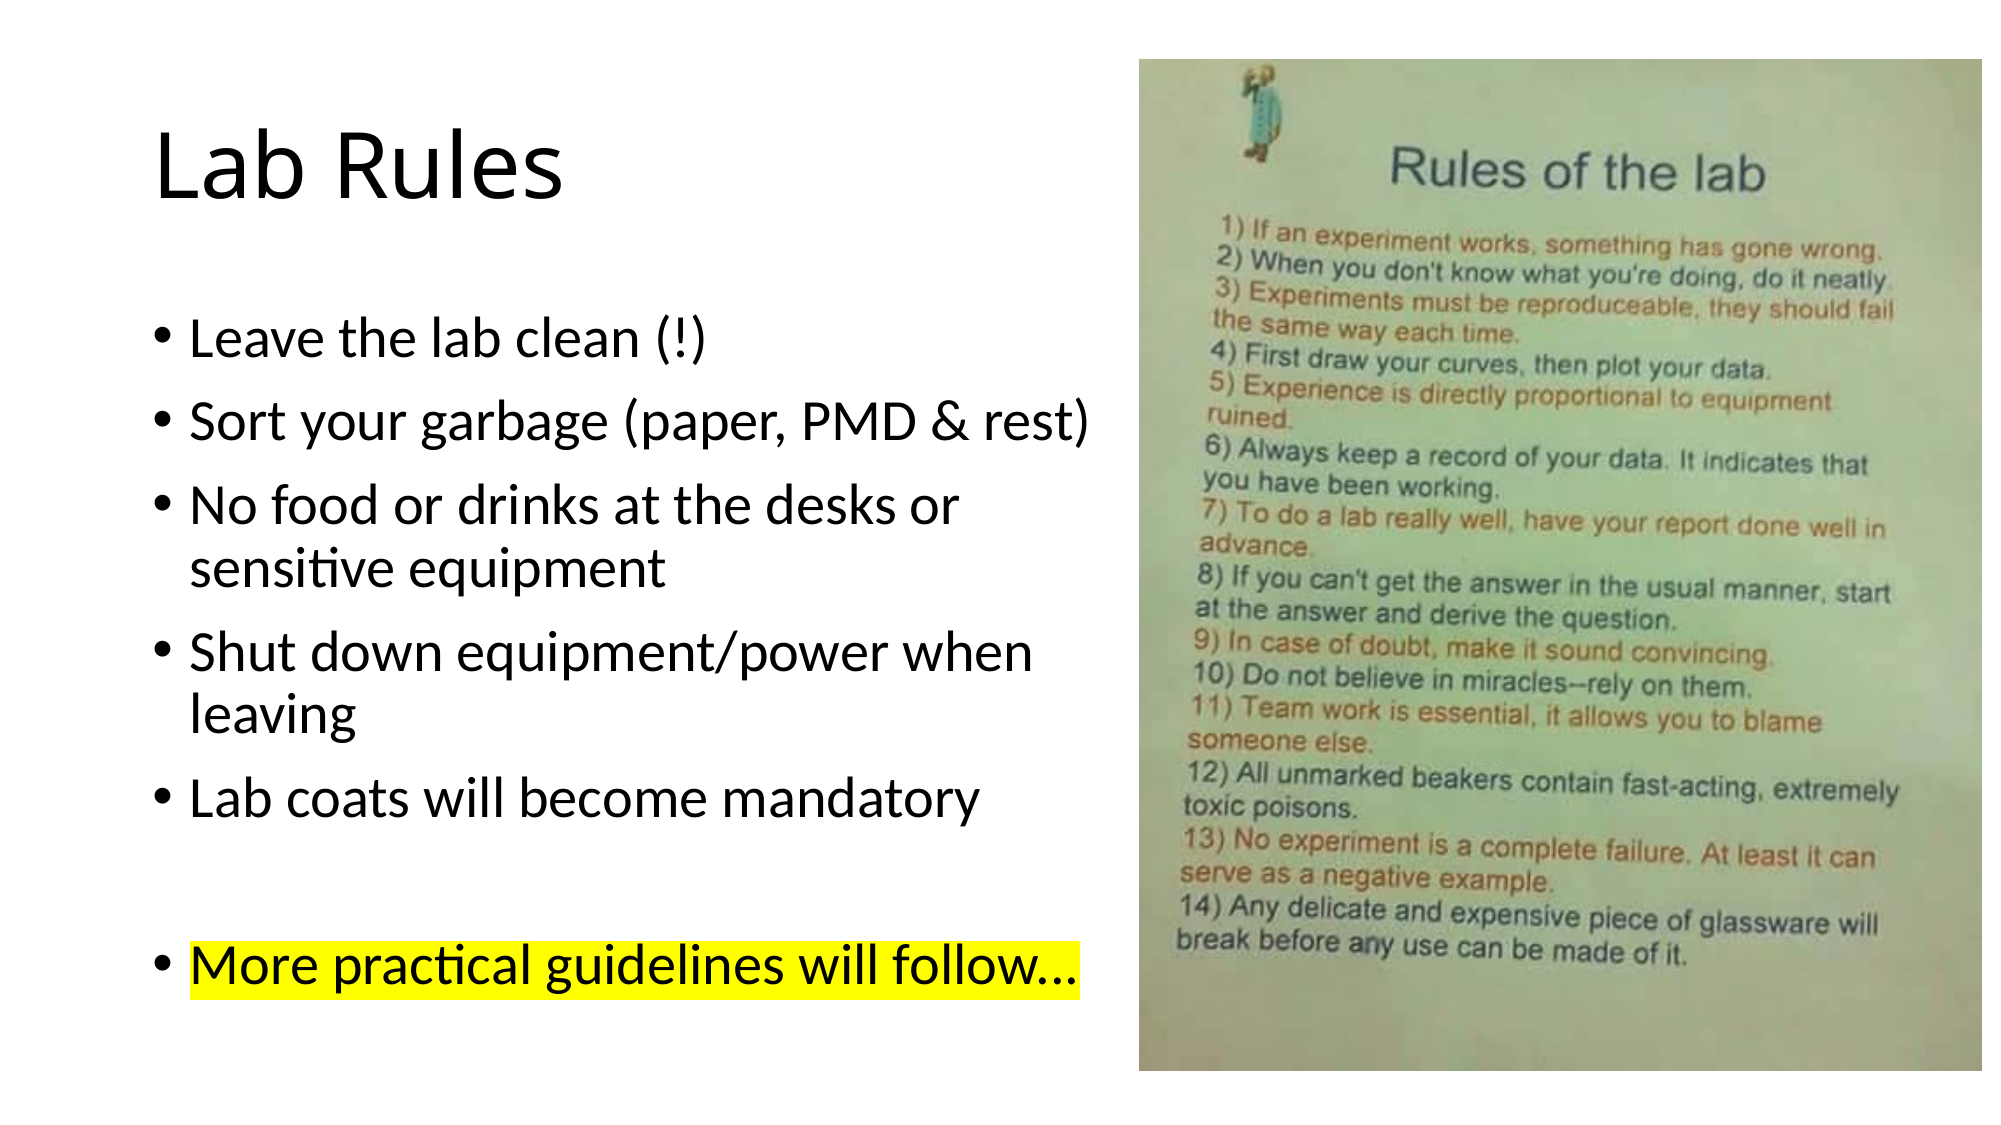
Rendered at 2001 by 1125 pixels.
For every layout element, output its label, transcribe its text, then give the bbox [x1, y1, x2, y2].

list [1139, 59, 1982, 1071]
title Lab Rules [137, 59, 1139, 278]
text_box Leave the lab clean (!) Sort your garbage (paper, PMD & rest) No food or drinks at the desks or sensitive equipment Shut down equipment/power when leaving Lab coats will become mandatory More practical guidelines will follow... [137, 299, 1139, 1066]
